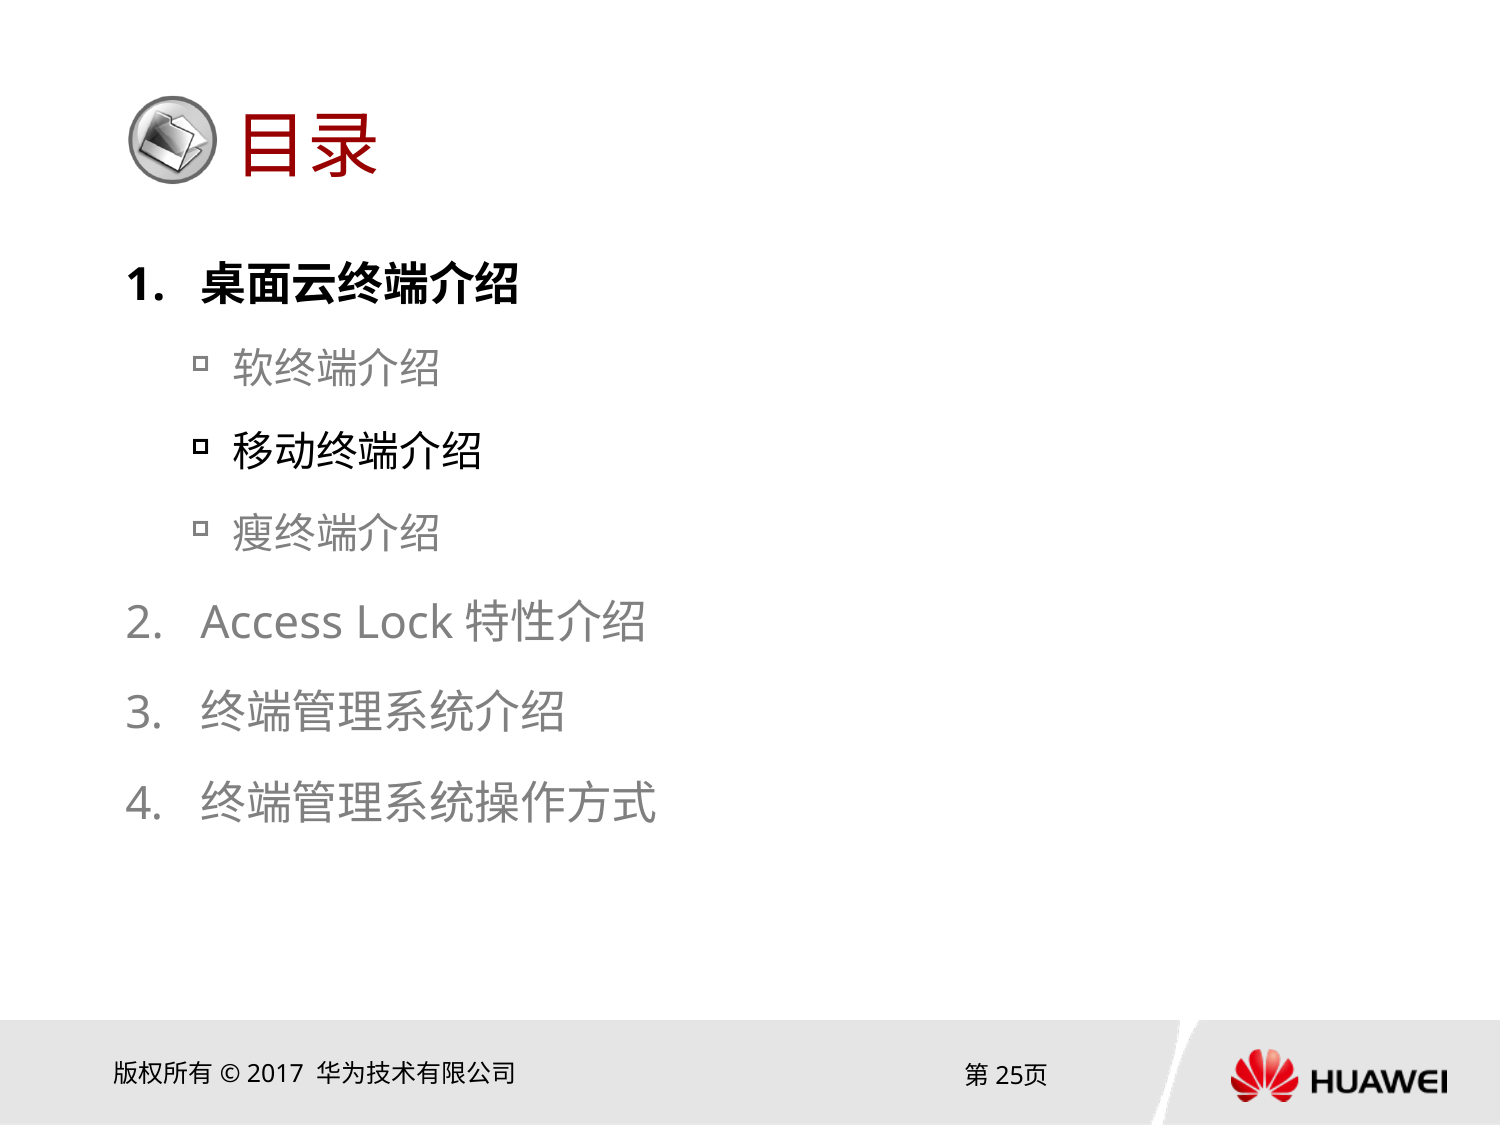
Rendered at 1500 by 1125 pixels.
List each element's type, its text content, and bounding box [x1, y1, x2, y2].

picture [0, 1020, 1500, 1125]
list 桌面云终端介绍 软终端介绍 移动终端介绍 瘦终端介绍 Access Lock特性介绍 终端管理系统介绍 终端管理系统操作方式 [111, 225, 1412, 870]
picture [121, 88, 224, 191]
